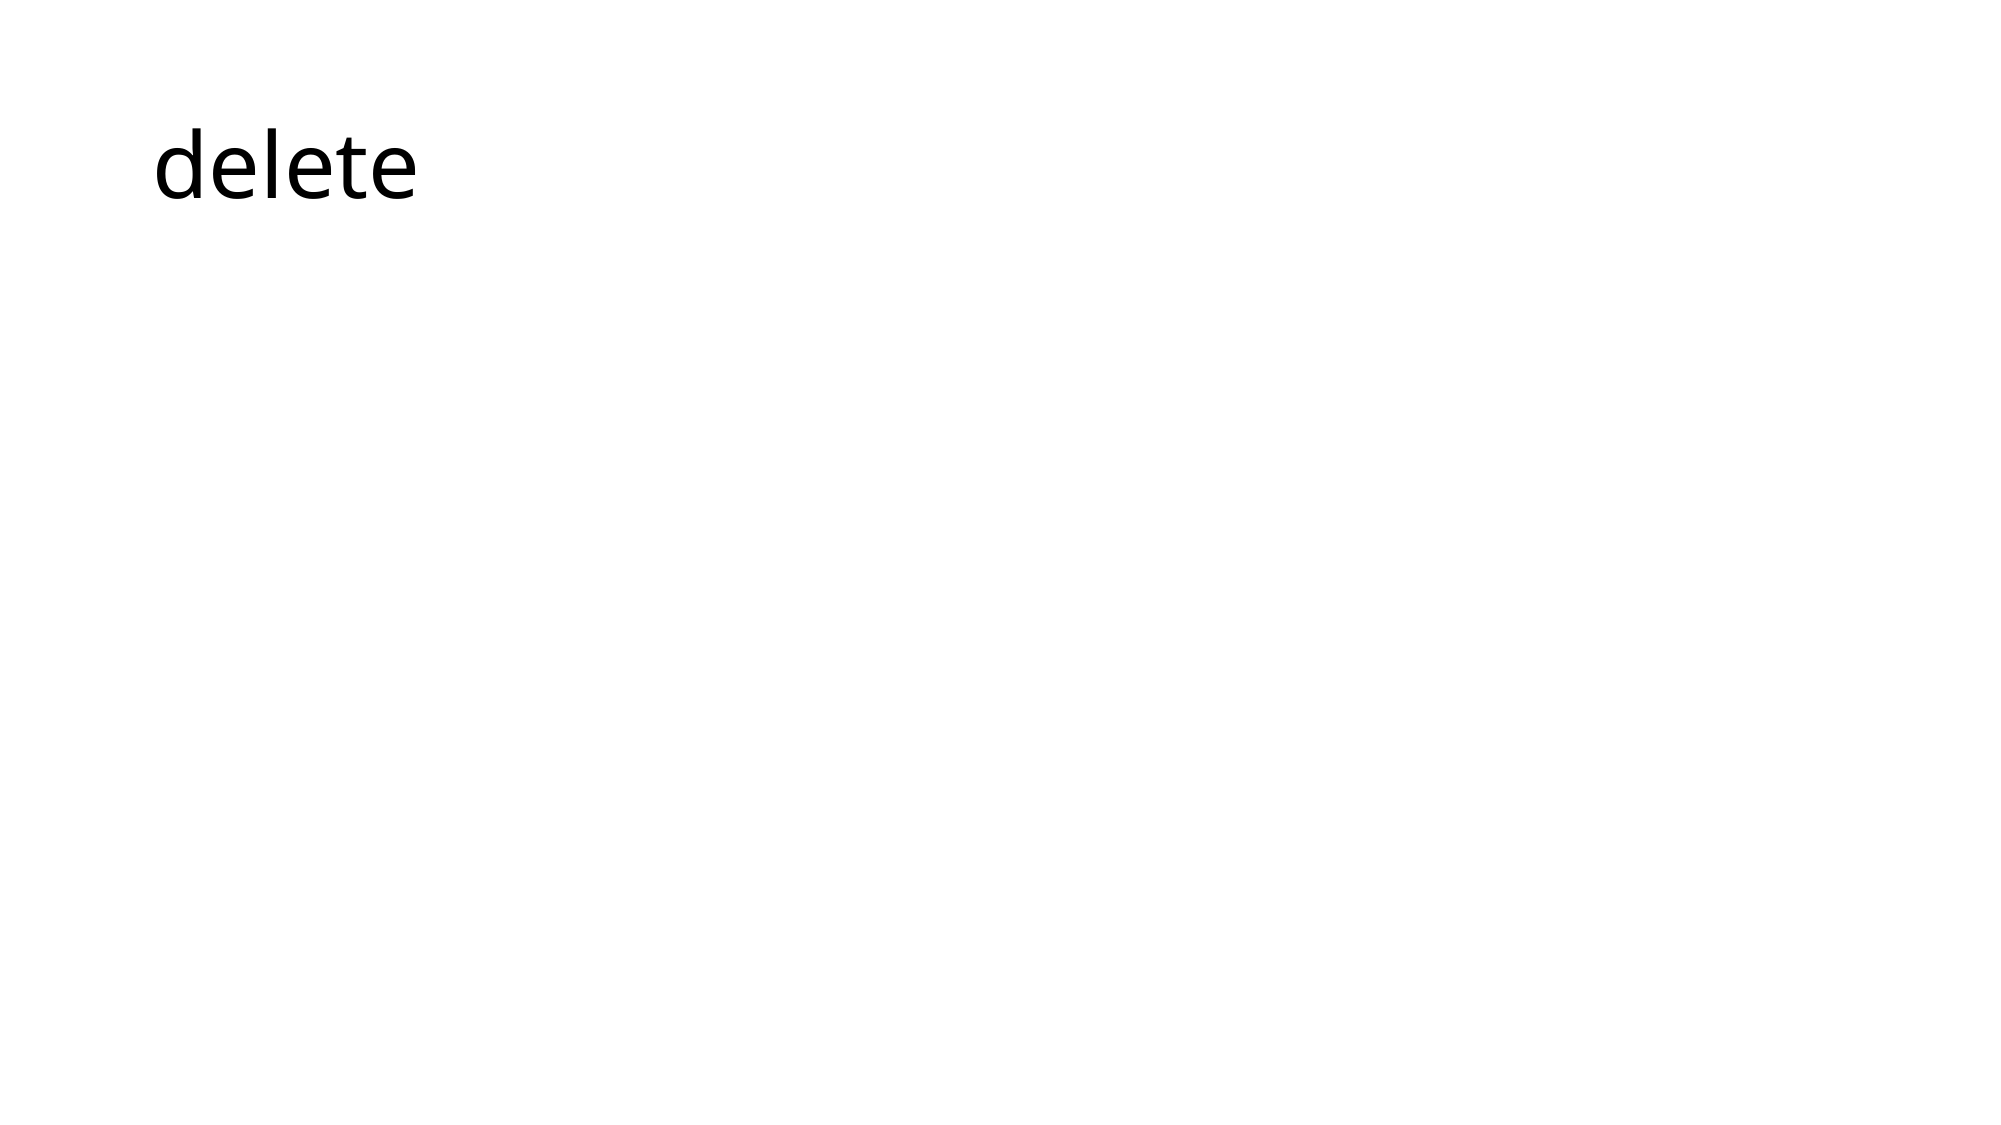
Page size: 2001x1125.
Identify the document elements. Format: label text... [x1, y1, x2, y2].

title delete [137, 59, 1863, 278]
